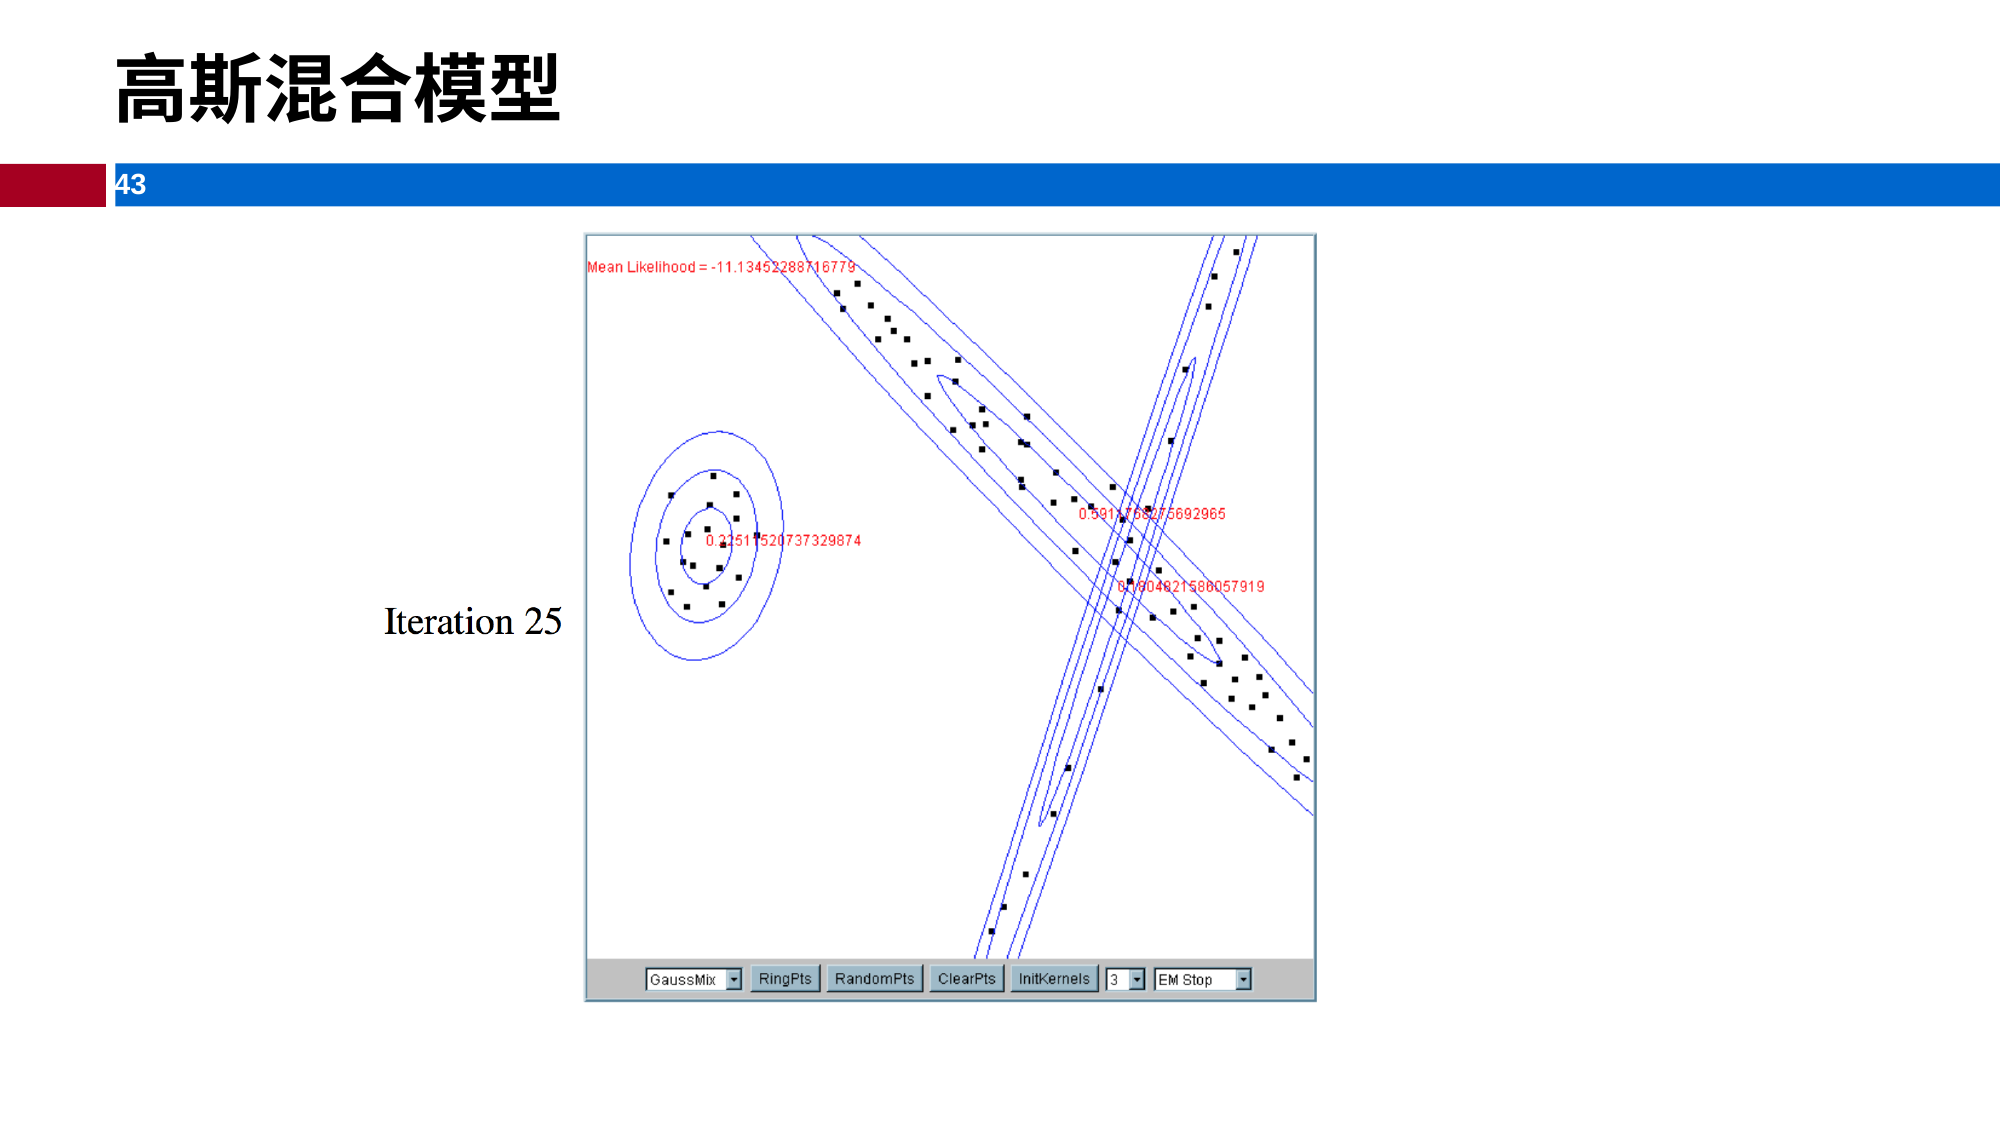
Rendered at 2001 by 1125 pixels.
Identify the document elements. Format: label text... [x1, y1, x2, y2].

picture [382, 219, 1328, 1006]
text_box 高斯混合模型 [98, 15, 1529, 158]
